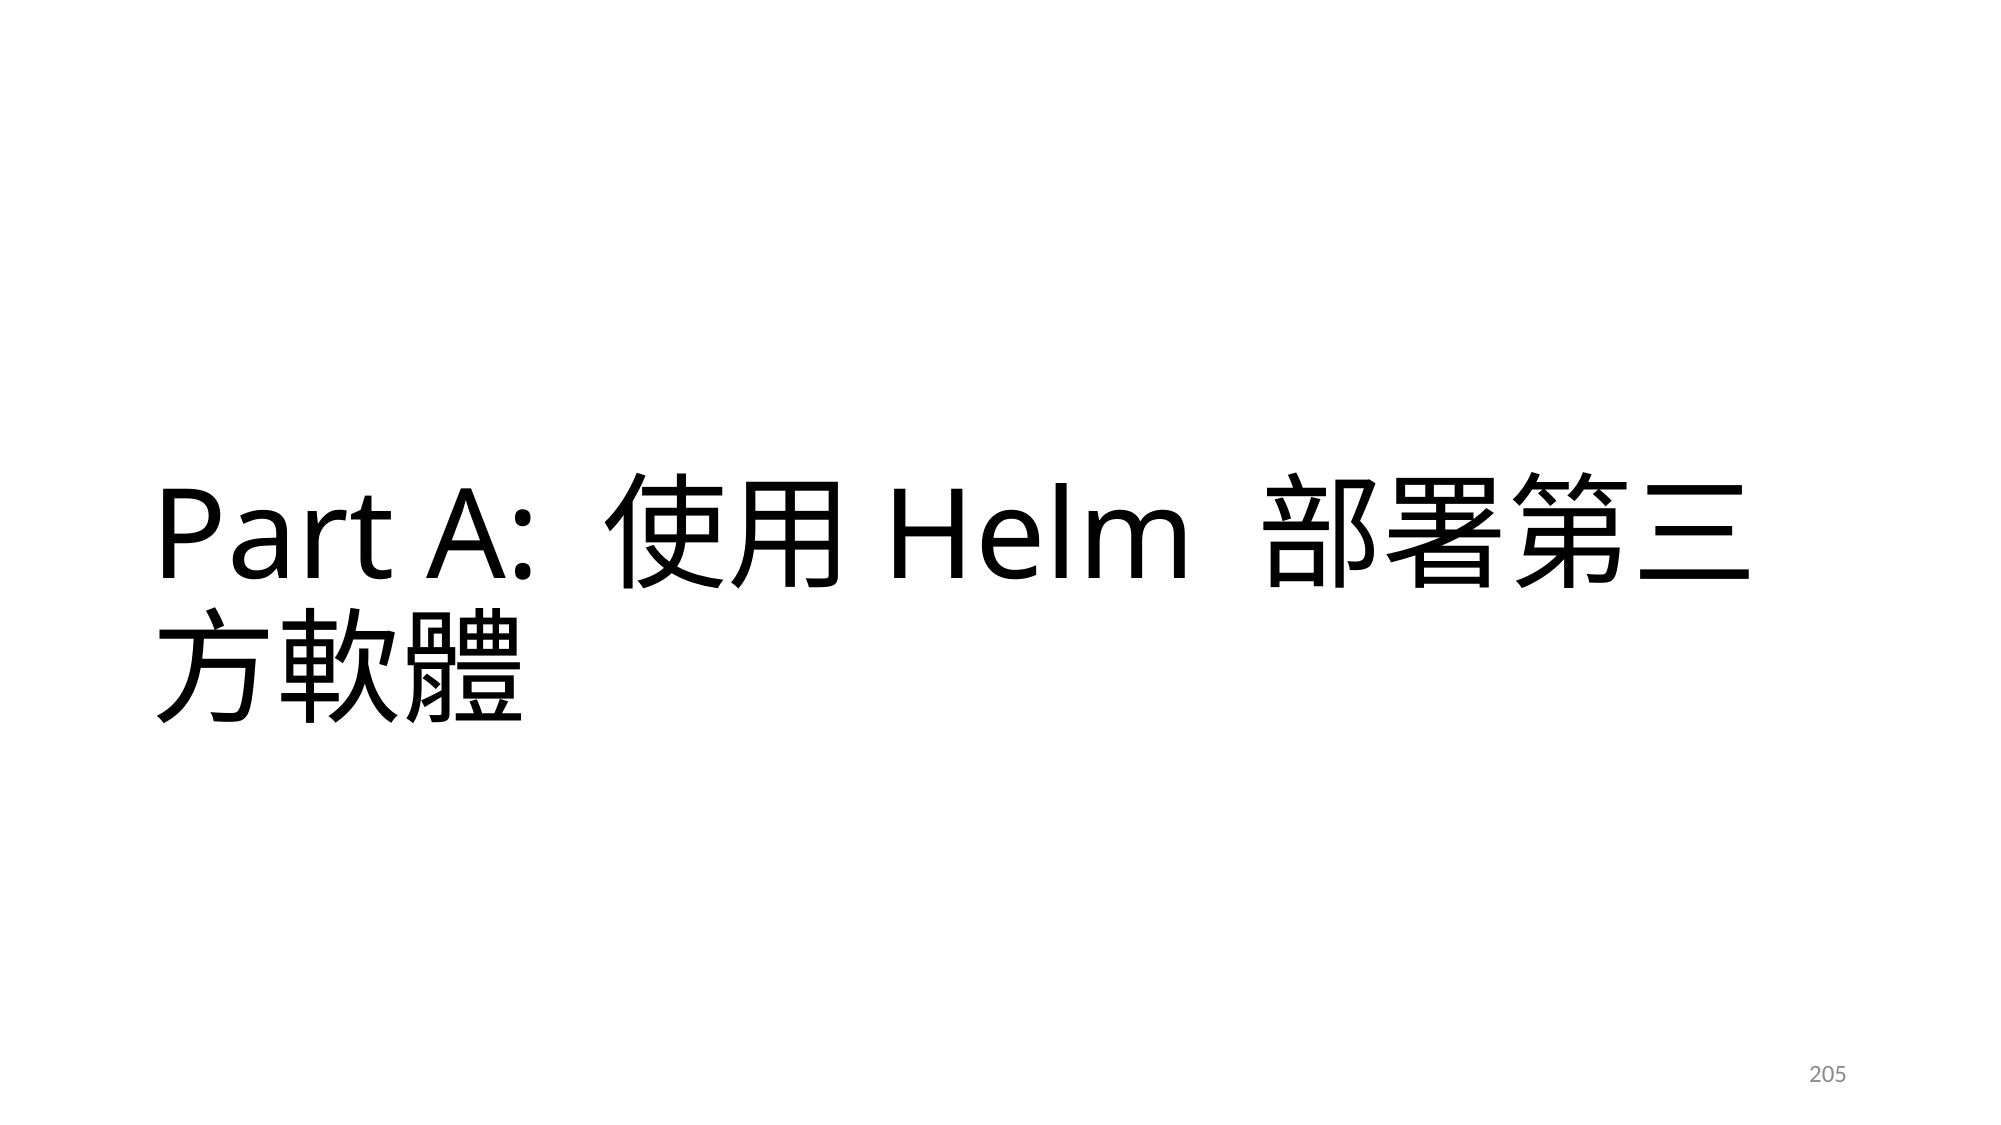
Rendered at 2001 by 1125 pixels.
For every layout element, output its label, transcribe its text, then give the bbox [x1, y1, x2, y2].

title Part A: 使用Helm 部署第三方軟體 [136, 280, 1862, 749]
slide_number 205 [1412, 1042, 1863, 1103]
